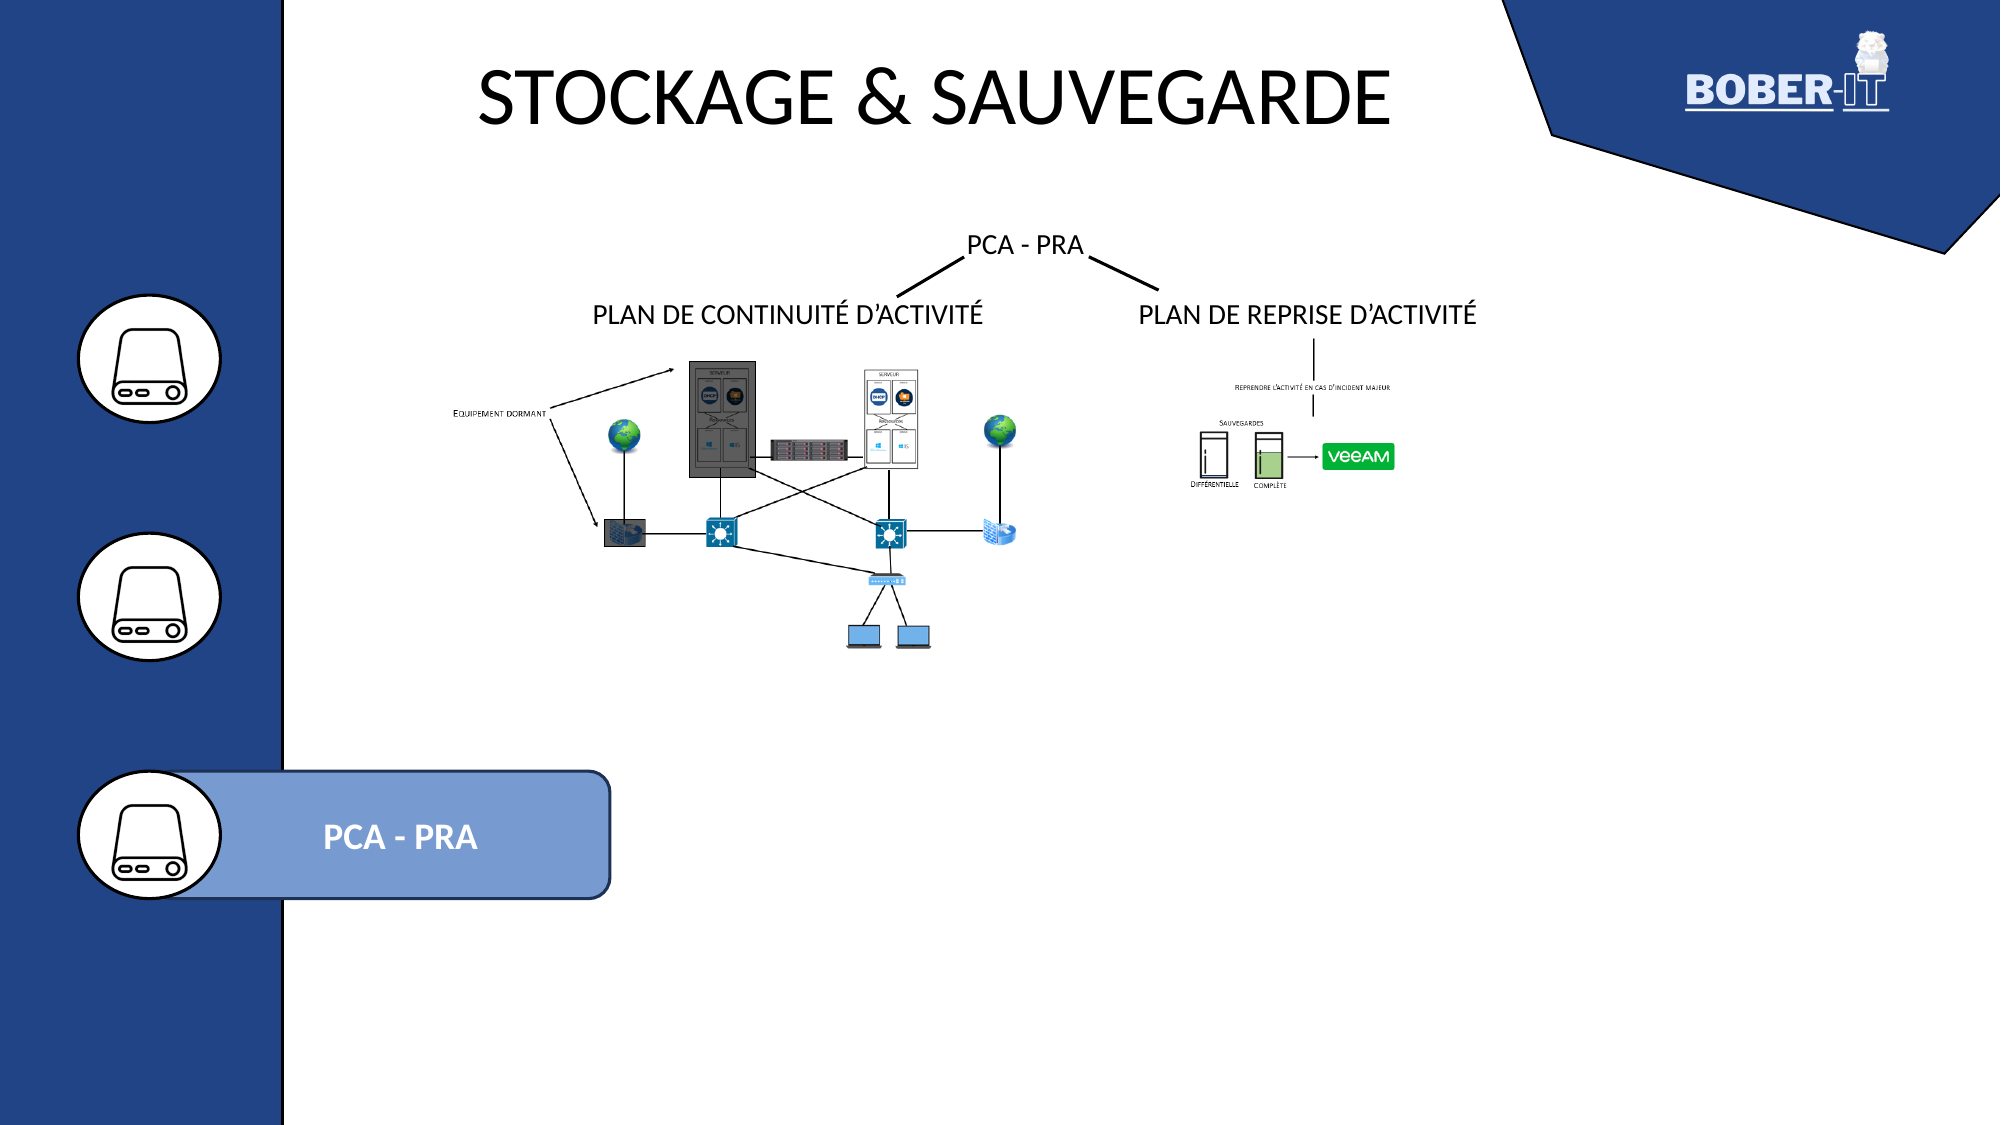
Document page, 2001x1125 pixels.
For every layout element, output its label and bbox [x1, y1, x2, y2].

picture [76, 769, 223, 924]
picture [76, 531, 223, 686]
picture [440, 361, 1032, 663]
text_box [0, 0, 2000, 1125]
picture [76, 293, 223, 448]
picture [1176, 336, 1427, 514]
text_box [577, 217, 1562, 338]
picture [1657, 10, 1908, 151]
